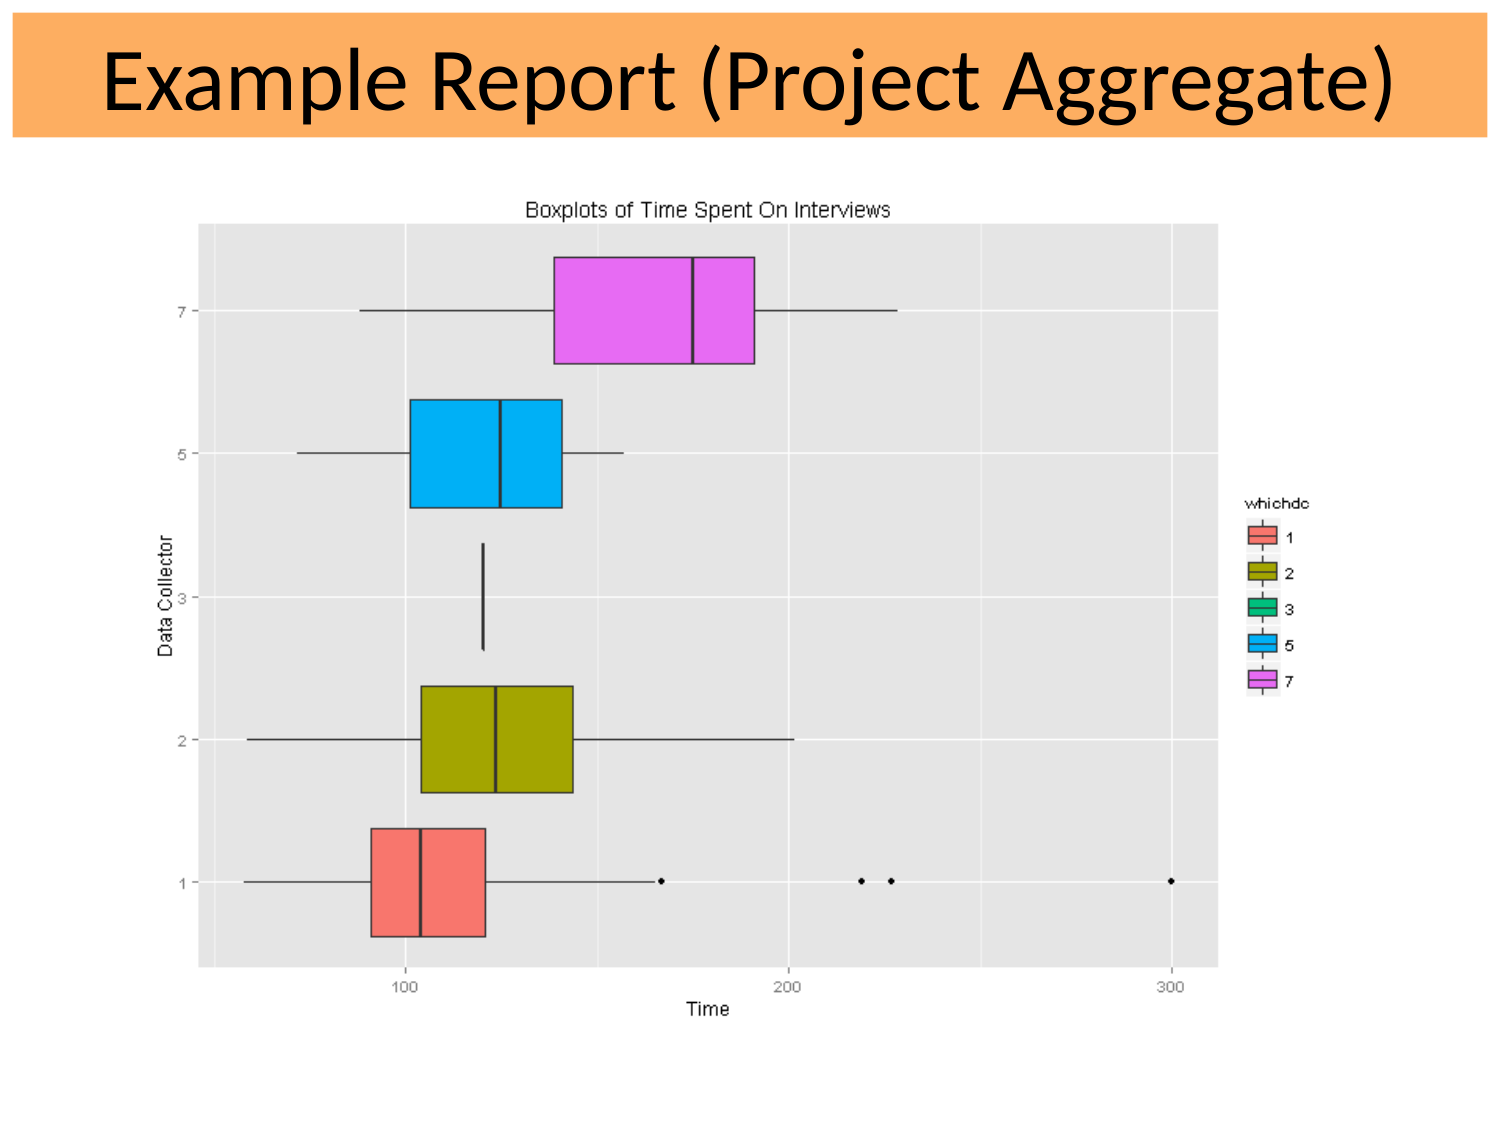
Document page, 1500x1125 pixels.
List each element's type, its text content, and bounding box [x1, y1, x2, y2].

title Example Report (Project Aggregate) [12, 12, 1488, 137]
picture [133, 163, 1367, 1038]
list [0, 137, 1500, 1125]
